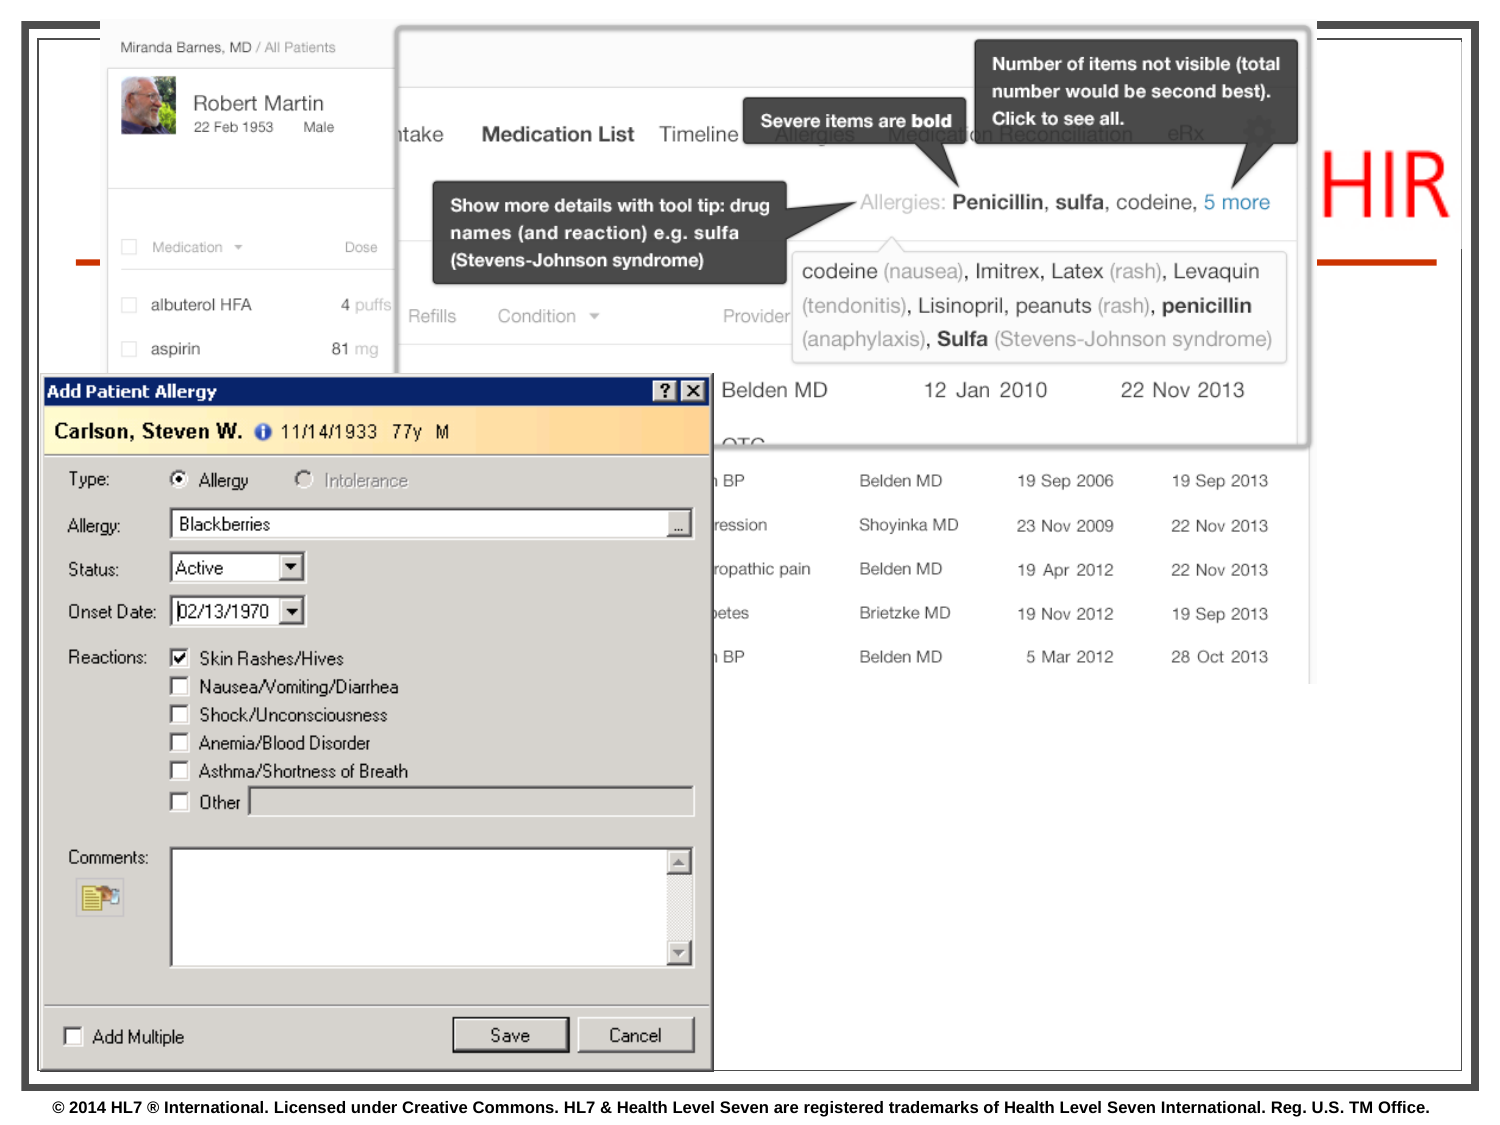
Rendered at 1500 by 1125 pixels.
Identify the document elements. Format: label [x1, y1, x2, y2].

picture [40, 18, 1462, 1073]
